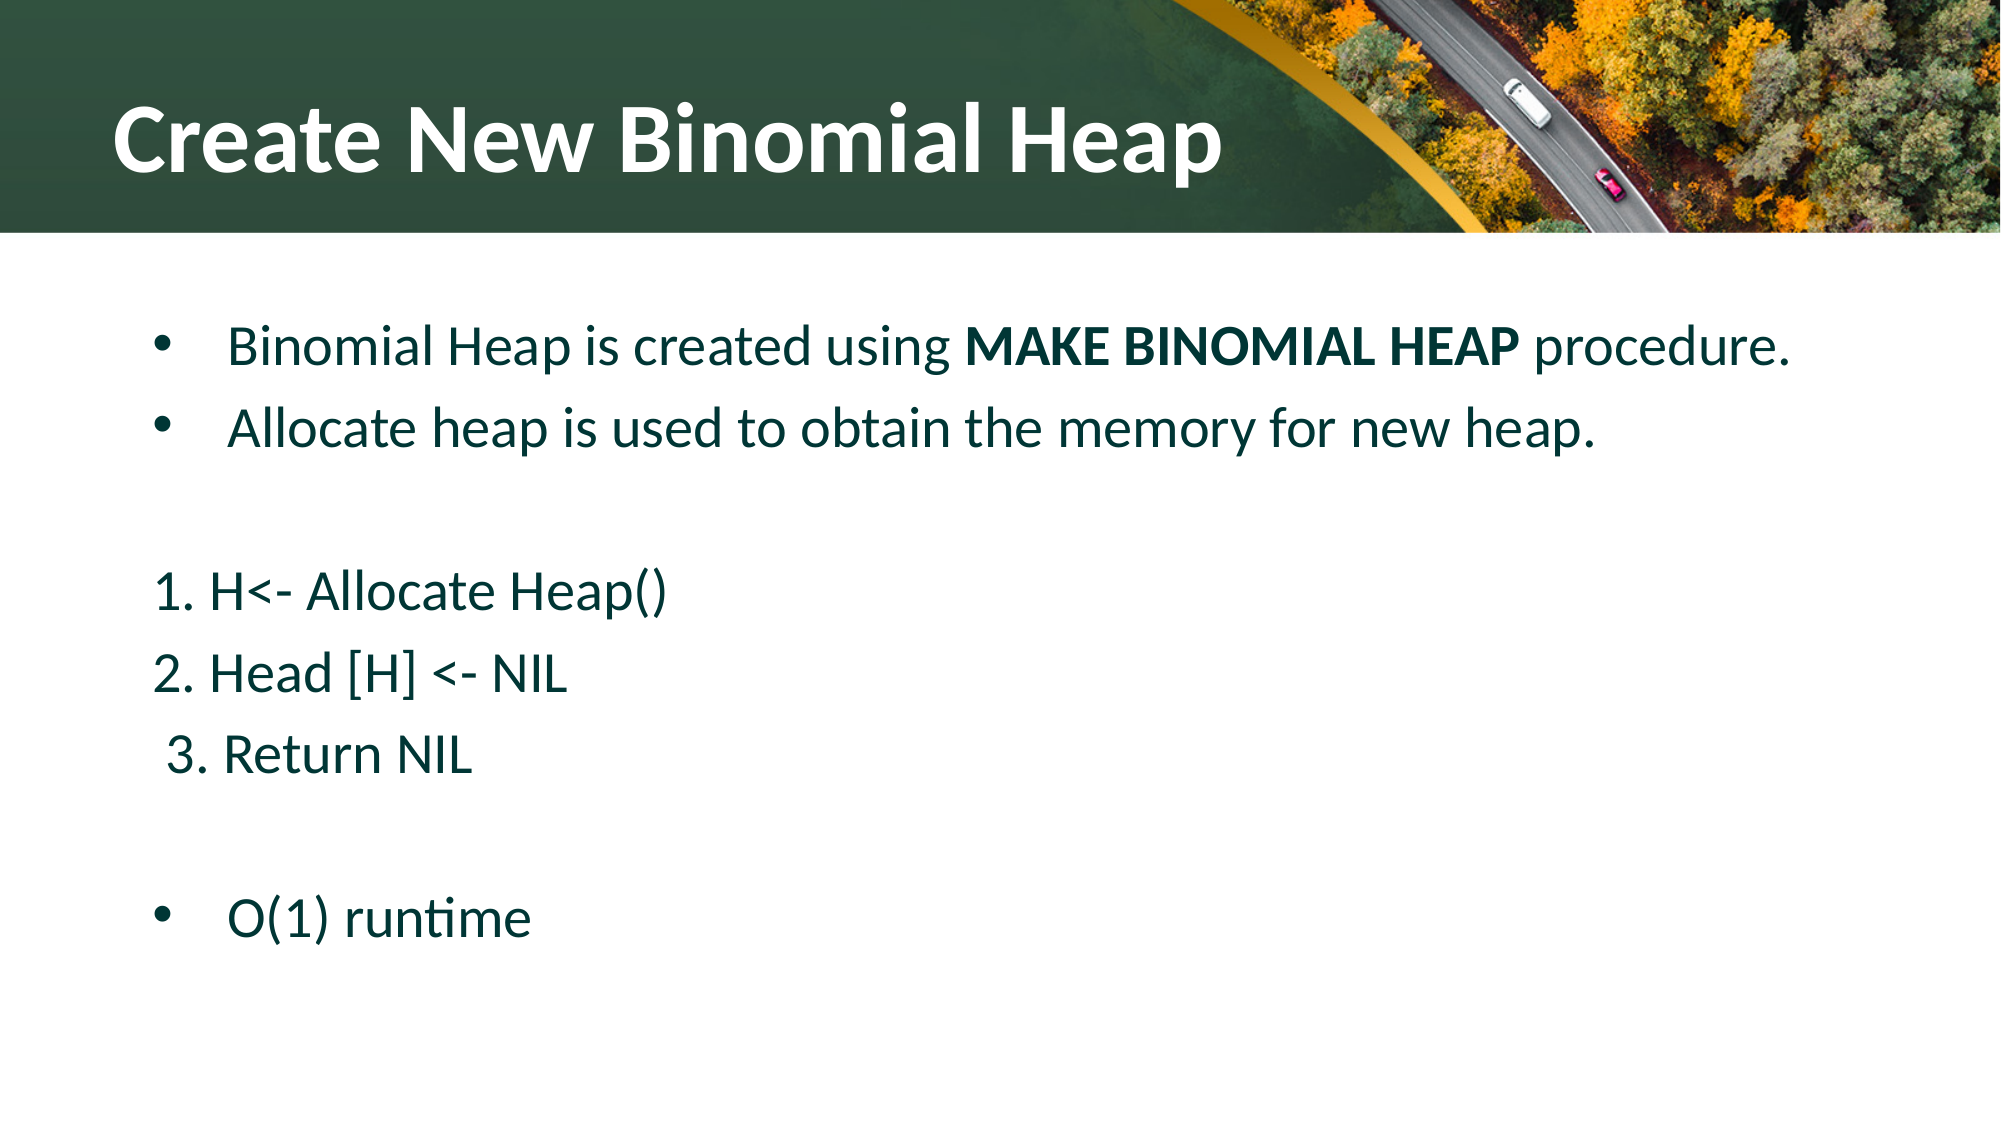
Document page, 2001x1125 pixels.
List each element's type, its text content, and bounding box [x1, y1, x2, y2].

title Create New Binomial Heap [98, 49, 1905, 217]
picture [0, 0, 2001, 1125]
list Binomial Heap is created using MAKE BINOMIAL HEAP procedure. Allocate heap is used to obtain the memory for new heap. 1. H<- Allocate Heap() 2. Head [H] <- NIL 3. Return NIL O(1) runtime [137, 299, 1863, 732]
